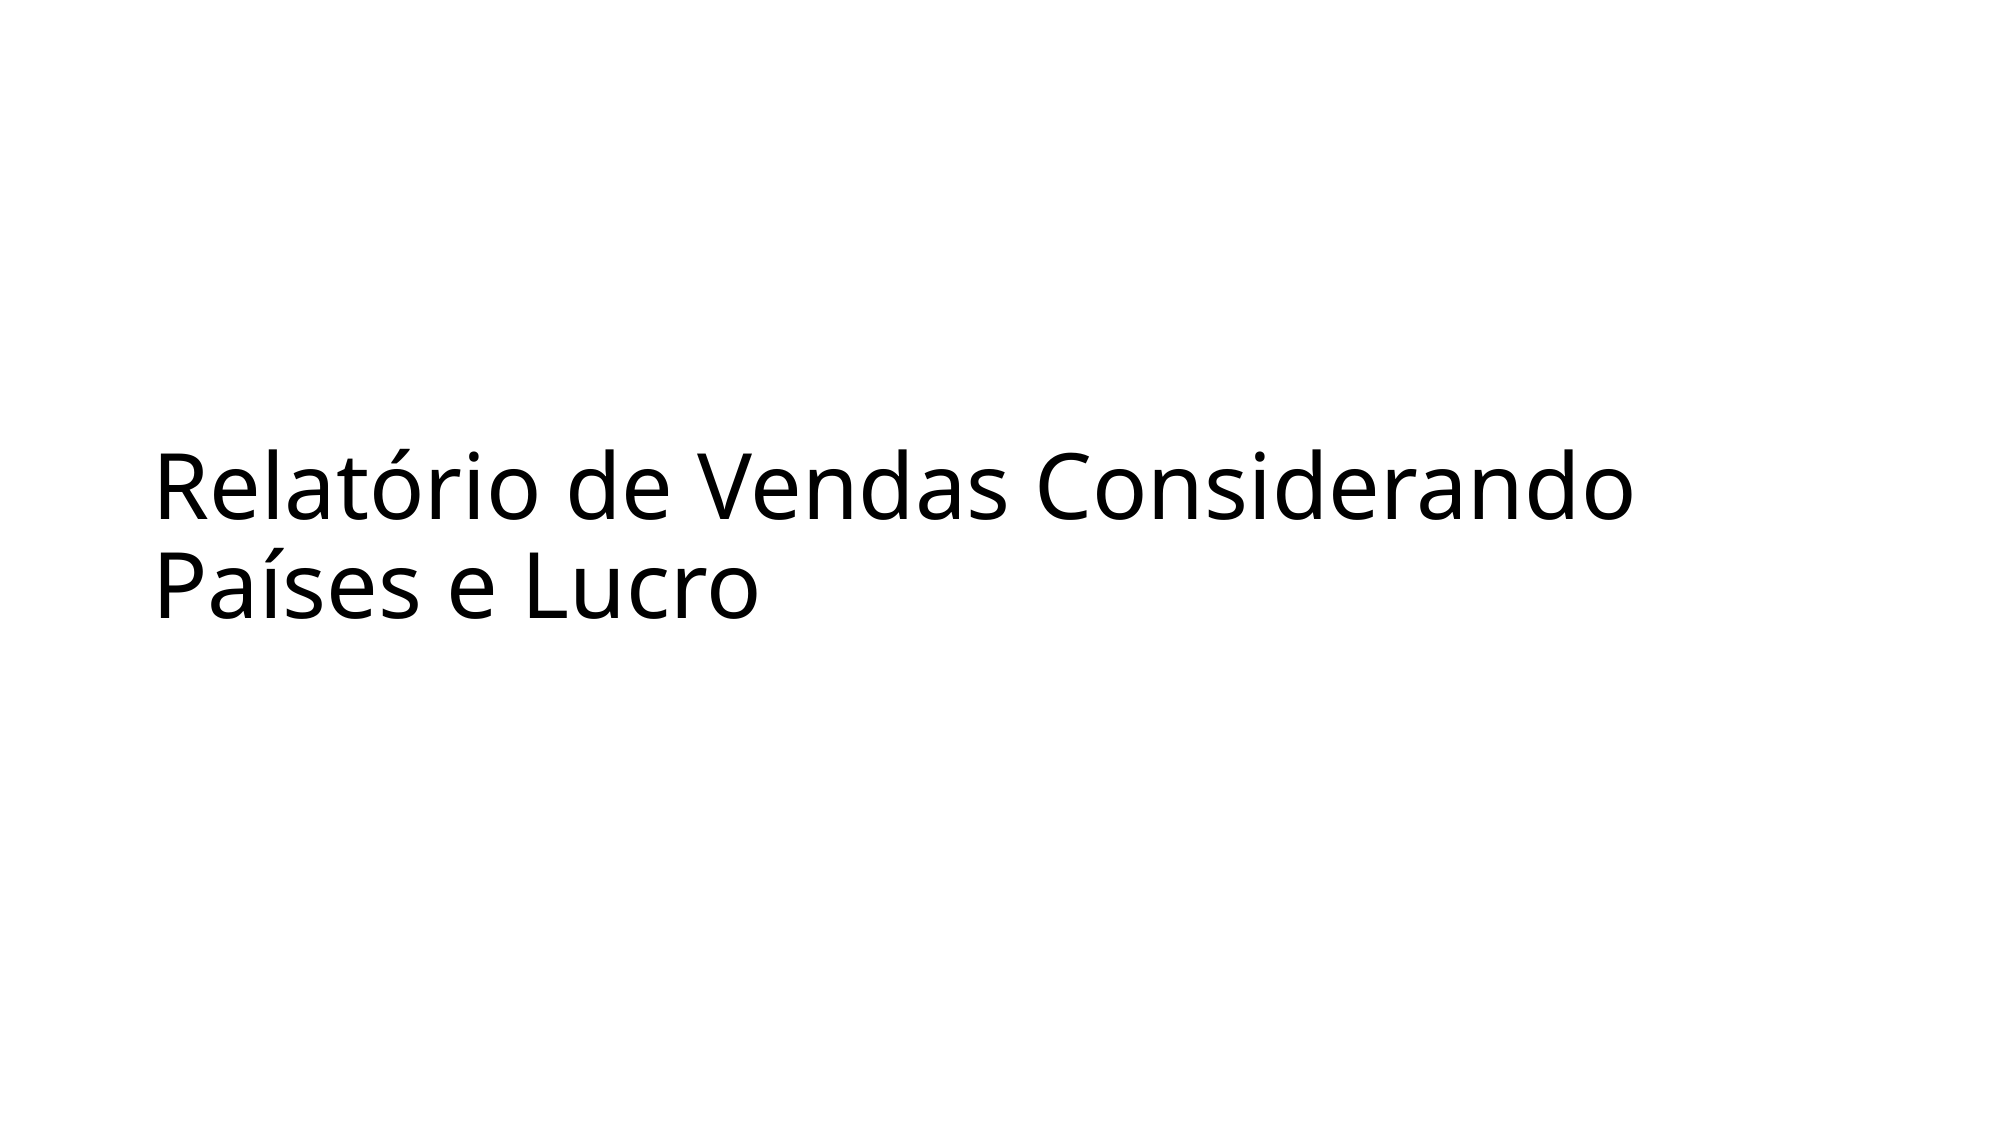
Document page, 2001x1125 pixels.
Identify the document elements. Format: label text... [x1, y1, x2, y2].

title Relatório de Vendas Considerando Países e Lucro [137, 430, 1863, 648]
